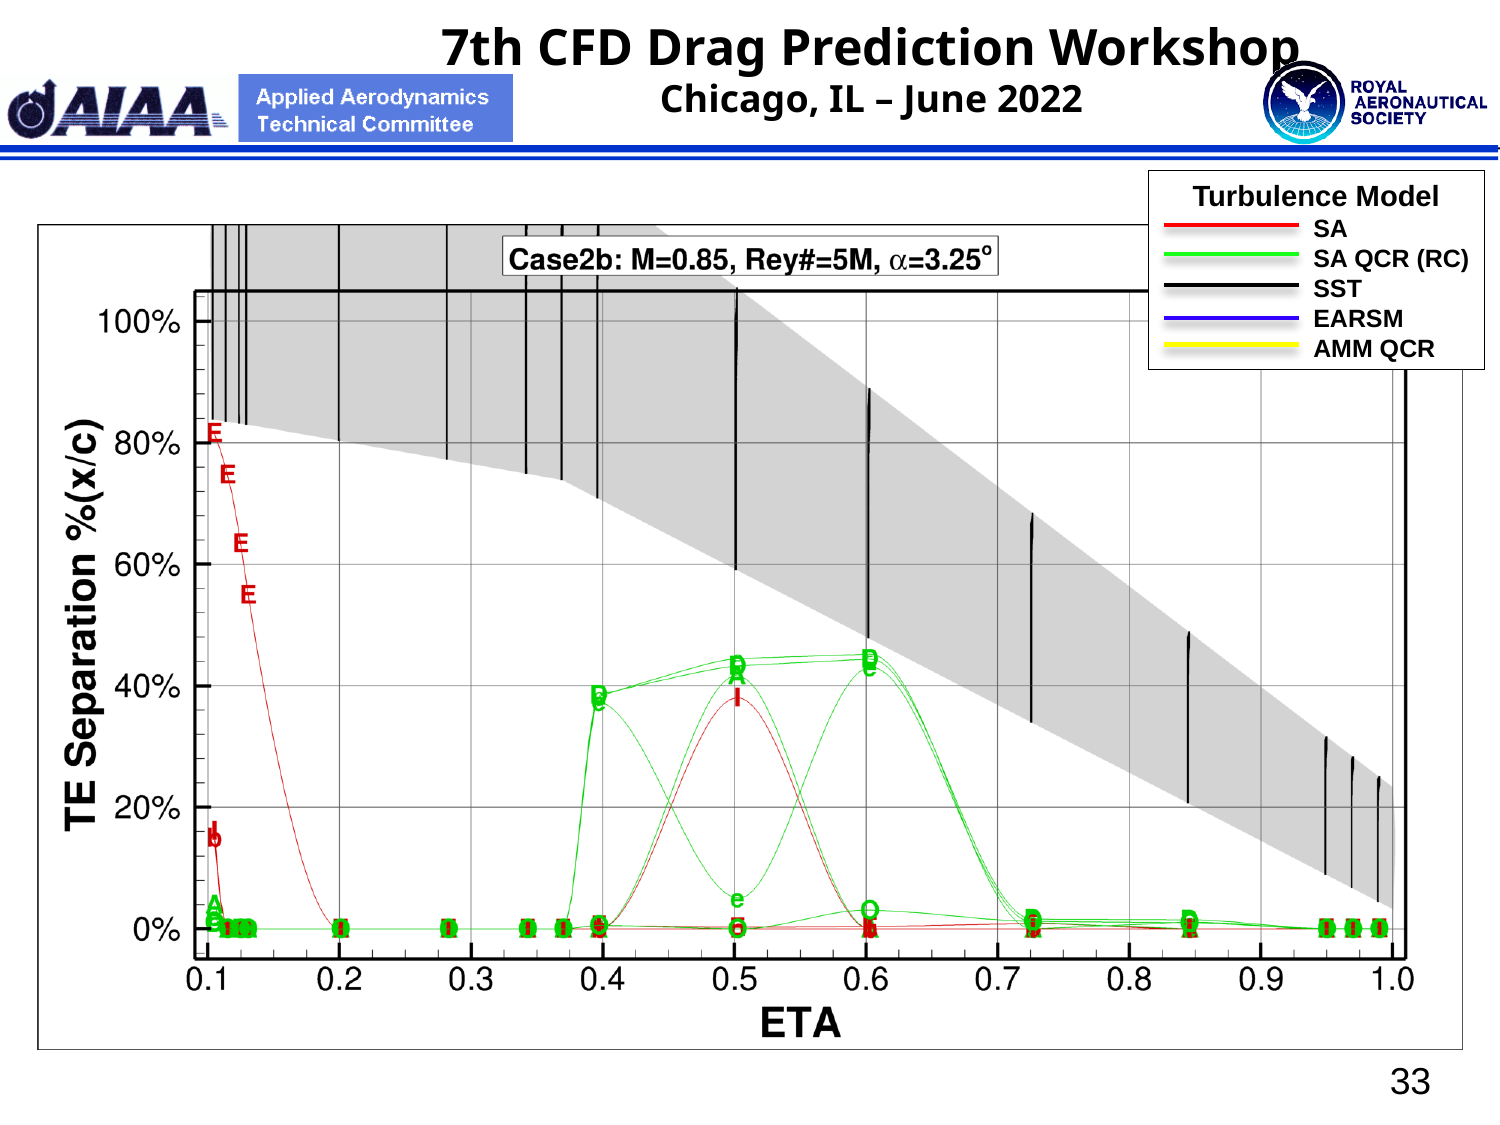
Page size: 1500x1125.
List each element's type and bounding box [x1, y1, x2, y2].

text_box [1146, 169, 1487, 373]
picture [37, 224, 1463, 1051]
picture [1259, 36, 1488, 147]
picture [0, 74, 513, 142]
